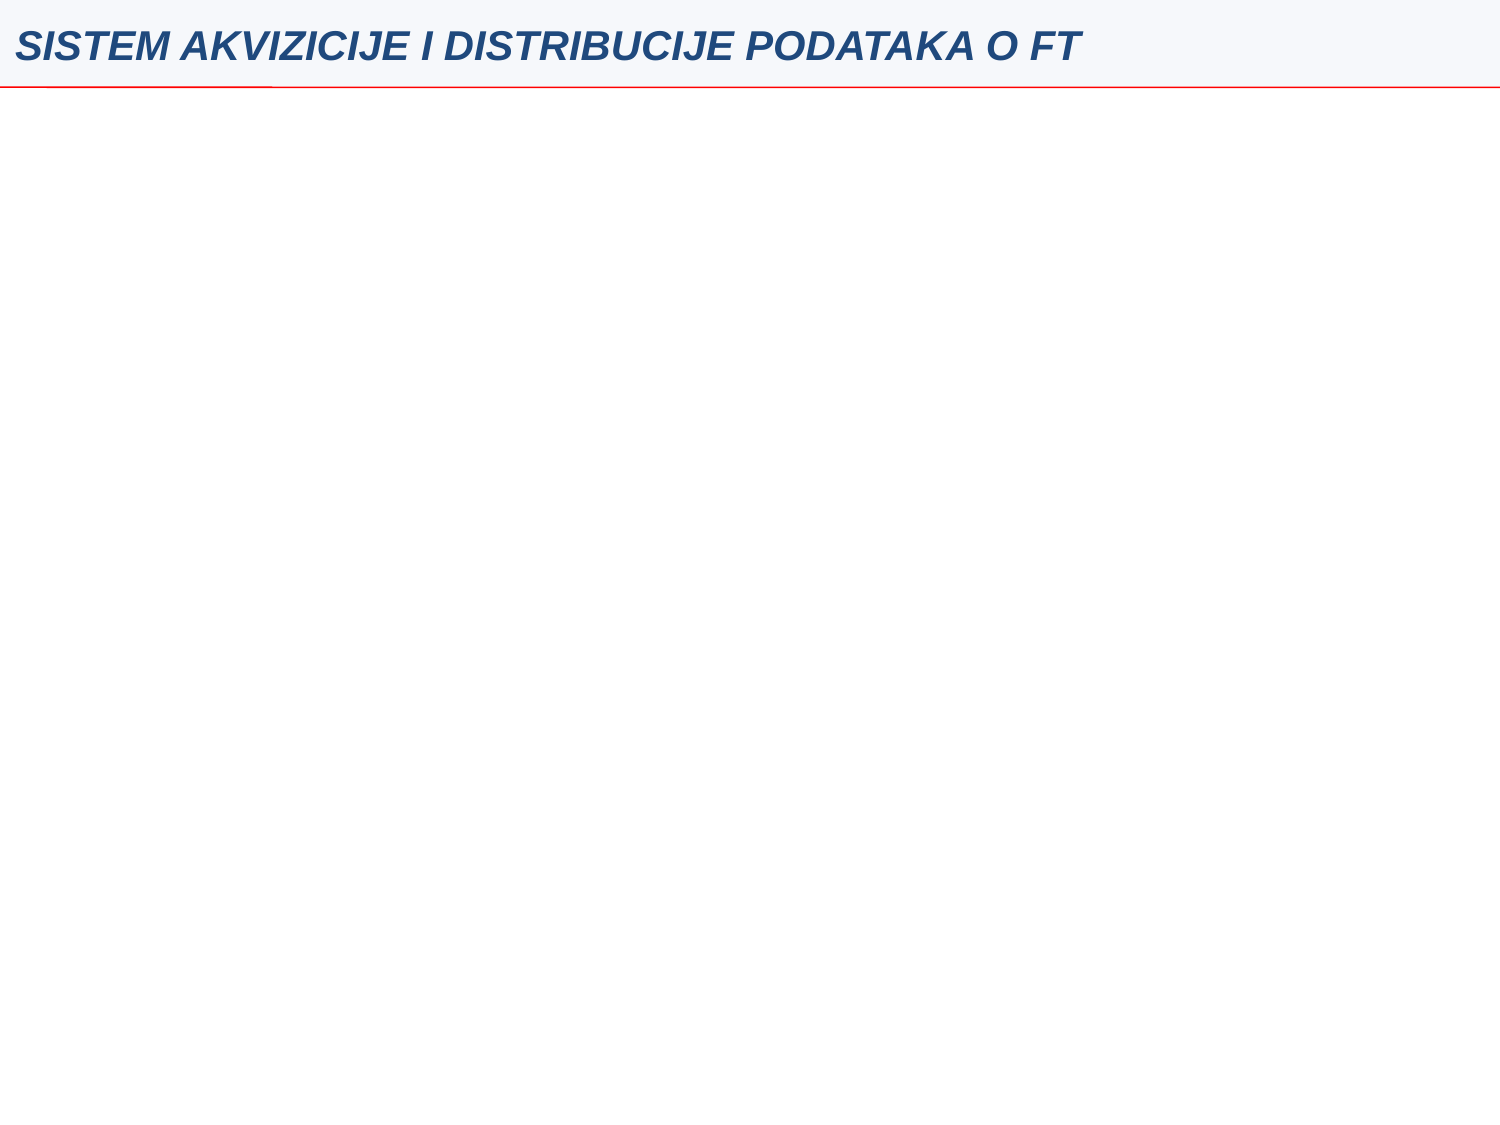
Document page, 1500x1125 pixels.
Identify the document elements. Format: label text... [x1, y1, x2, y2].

text_box SISTEM AKVIZICIJE I DISTRIBUCIJE PODATAKA O FT [0, 0, 1500, 86]
